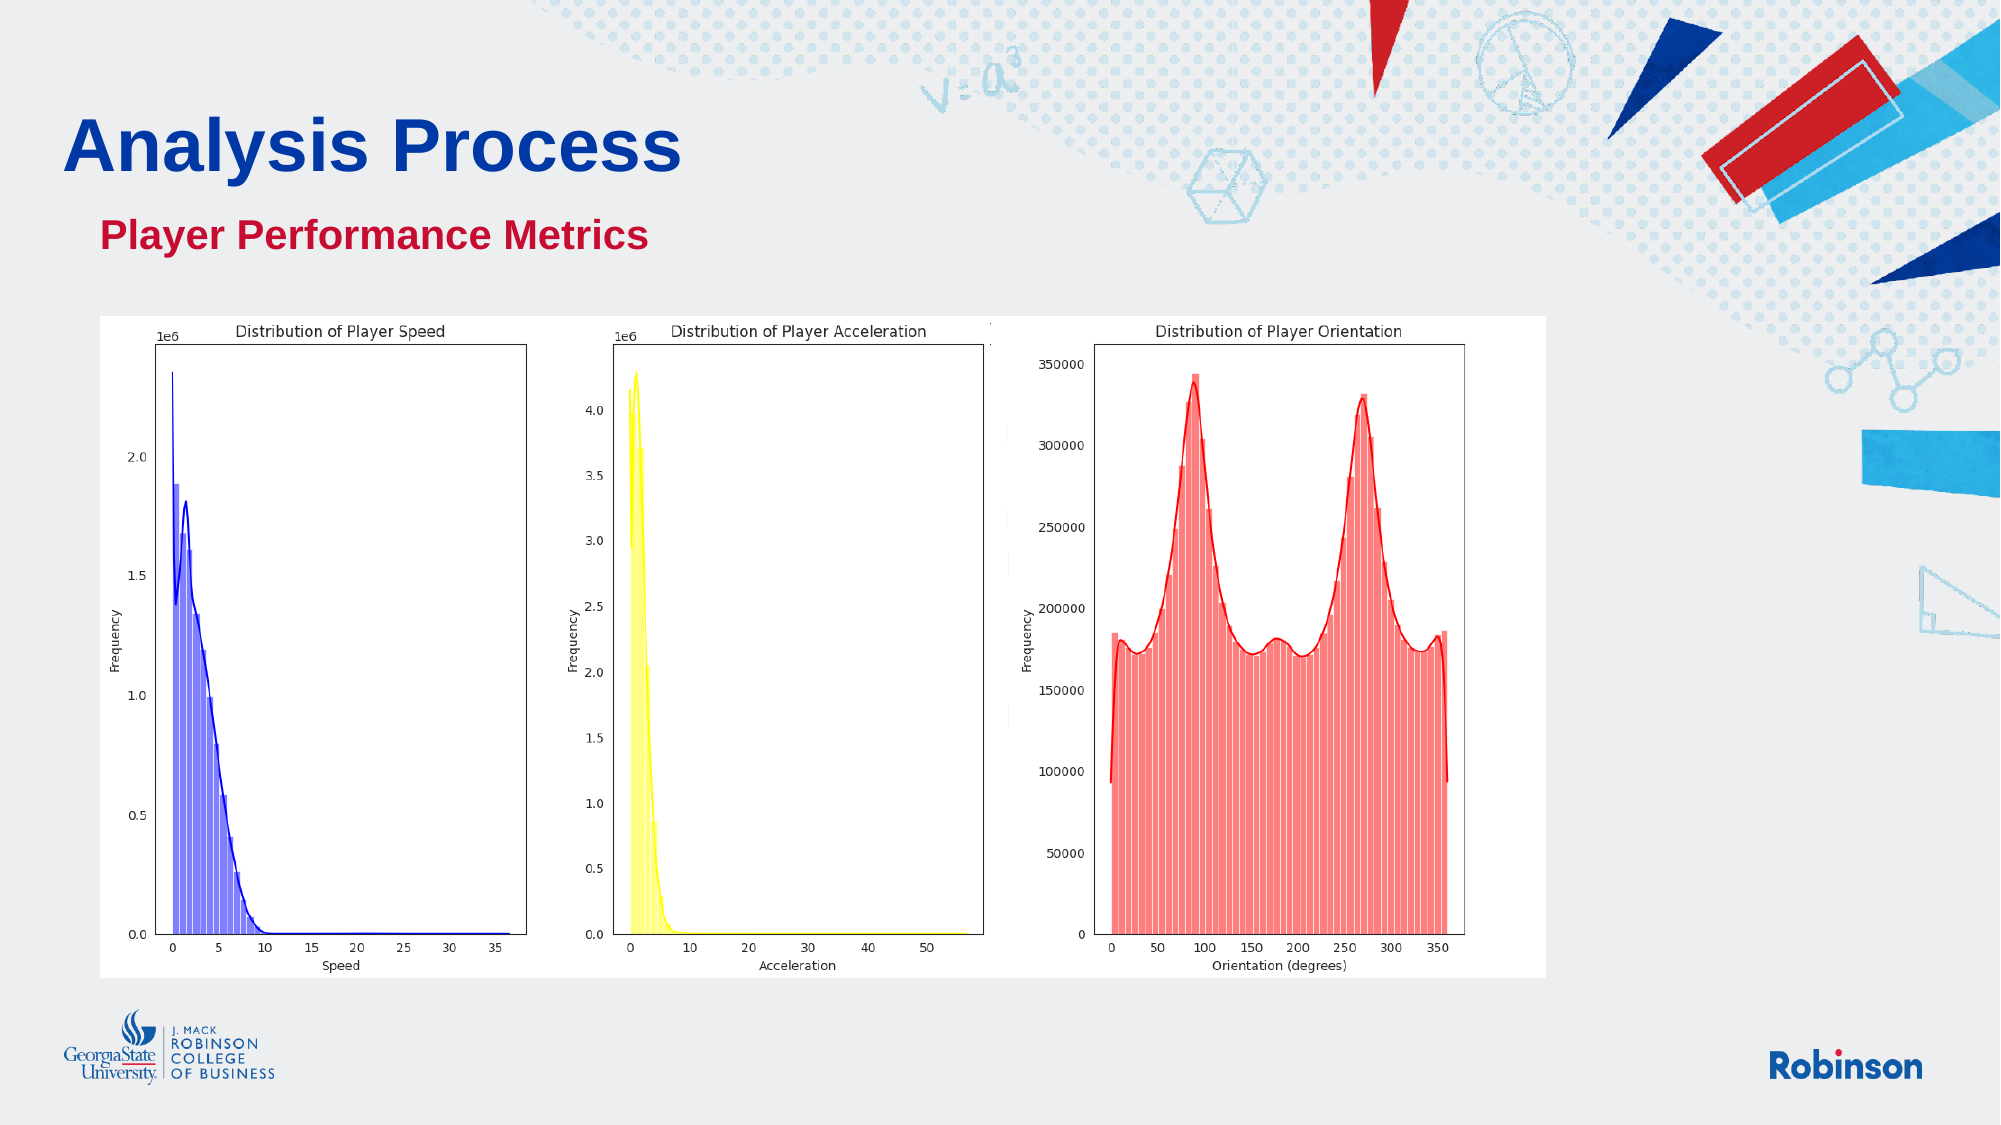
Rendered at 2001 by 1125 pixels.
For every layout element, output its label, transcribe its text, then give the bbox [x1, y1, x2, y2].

list Player Performance Metrics [62, 208, 1483, 978]
picture [0, 0, 2000, 1125]
title Analysis Process [62, 0, 1938, 188]
